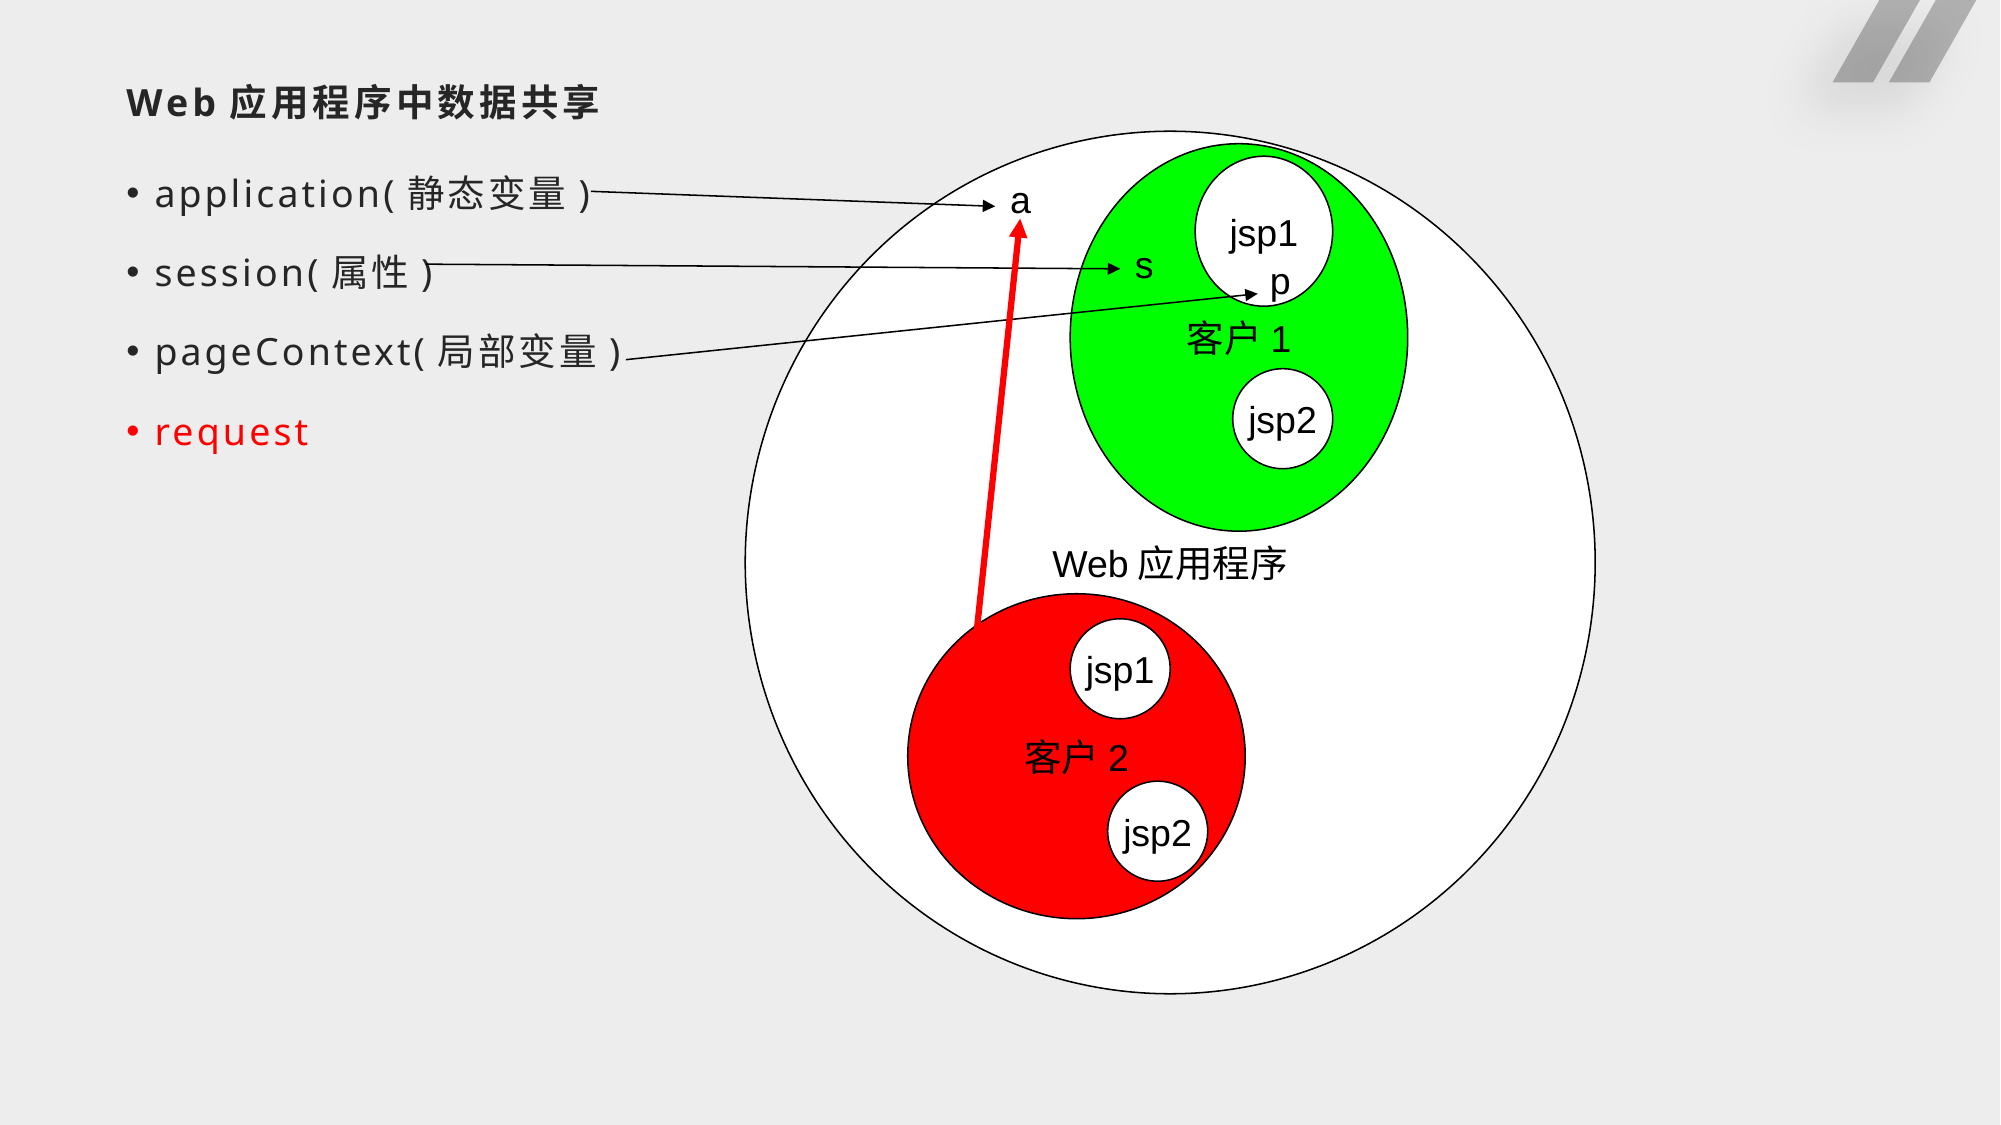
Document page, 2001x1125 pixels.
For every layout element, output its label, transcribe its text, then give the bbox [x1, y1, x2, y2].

text_box jsp2 [1232, 368, 1333, 469]
text_box 客户2 [907, 593, 1246, 919]
text_box Web应用程序 [745, 131, 1596, 994]
text_box 客户1 [1070, 143, 1408, 532]
text_box jsp1 [1070, 618, 1171, 719]
text_box jsp1 [1195, 156, 1333, 296]
list application(静态变量) session(属性) pageContext(局部变量) request [109, 156, 1891, 1041]
text_box [970, 218, 1026, 694]
title Web应用程序中数据共享 [109, 72, 1891, 146]
text_box a [995, 168, 1046, 229]
text_box [1010, 288, 1258, 320]
text_box [590, 191, 996, 213]
text_box [1016, 262, 1121, 275]
text_box jsp1 [1230, 296, 1255, 306]
text_box jsp2 [1107, 781, 1208, 882]
text_box p [1255, 249, 1306, 310]
text_box s [1120, 233, 1169, 294]
